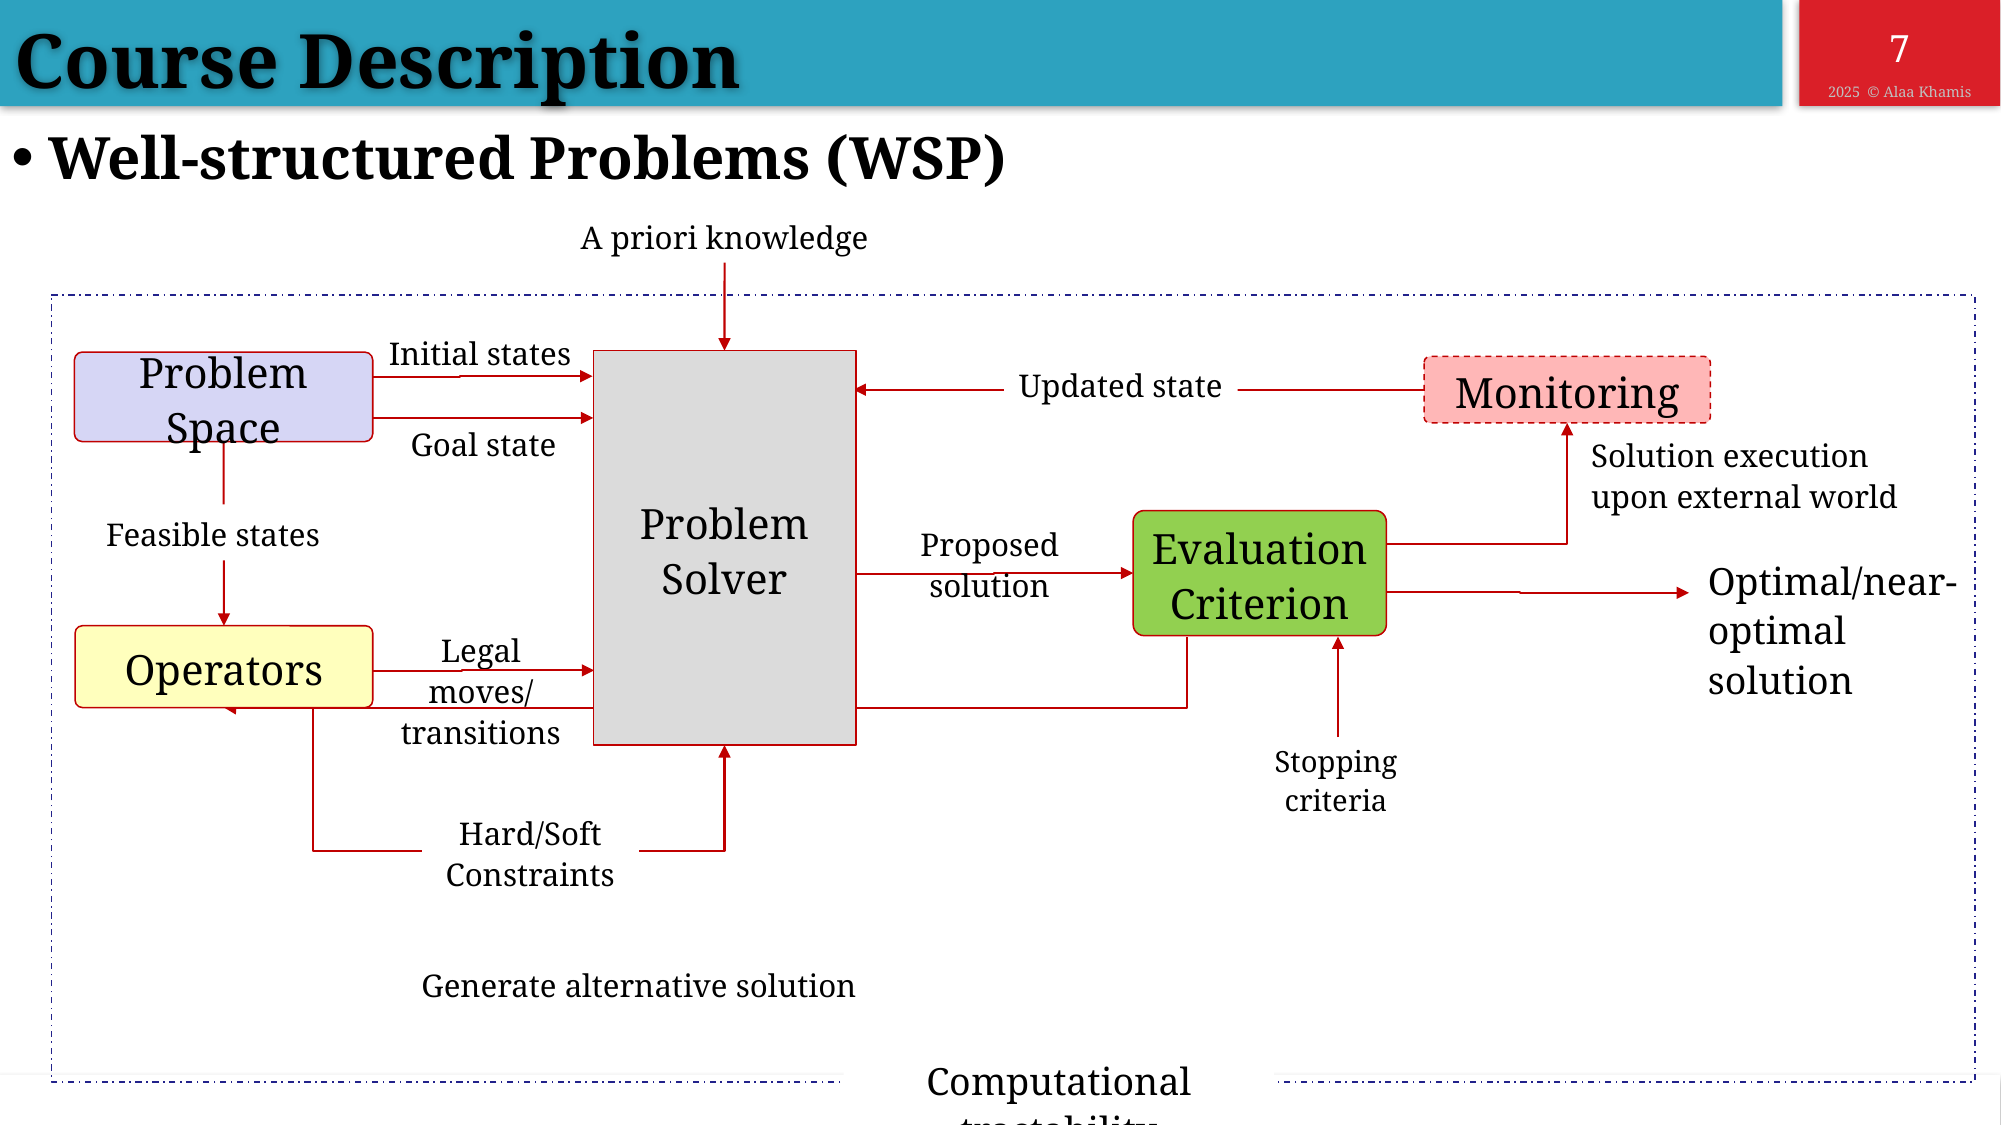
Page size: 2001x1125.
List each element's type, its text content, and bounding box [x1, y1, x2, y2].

text_box Problem Space [72, 349, 375, 444]
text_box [638, 744, 725, 852]
text_box A priori knowledge [565, 206, 884, 263]
text_box Problem Solver [591, 348, 858, 635]
text_box [49, 293, 1977, 1084]
text_box Course Description [0, 0, 1753, 110]
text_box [223, 636, 1188, 708]
text_box Well-structured Problems (WSP) [1, 118, 1990, 192]
text_box Problem Solver [591, 716, 858, 747]
text_box Stopping criteria [1258, 732, 1414, 825]
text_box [312, 682, 422, 852]
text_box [1350, 422, 1568, 544]
text_box Computational tractability [843, 1045, 1274, 1125]
text_box Evaluation Criterion [1131, 508, 1389, 638]
